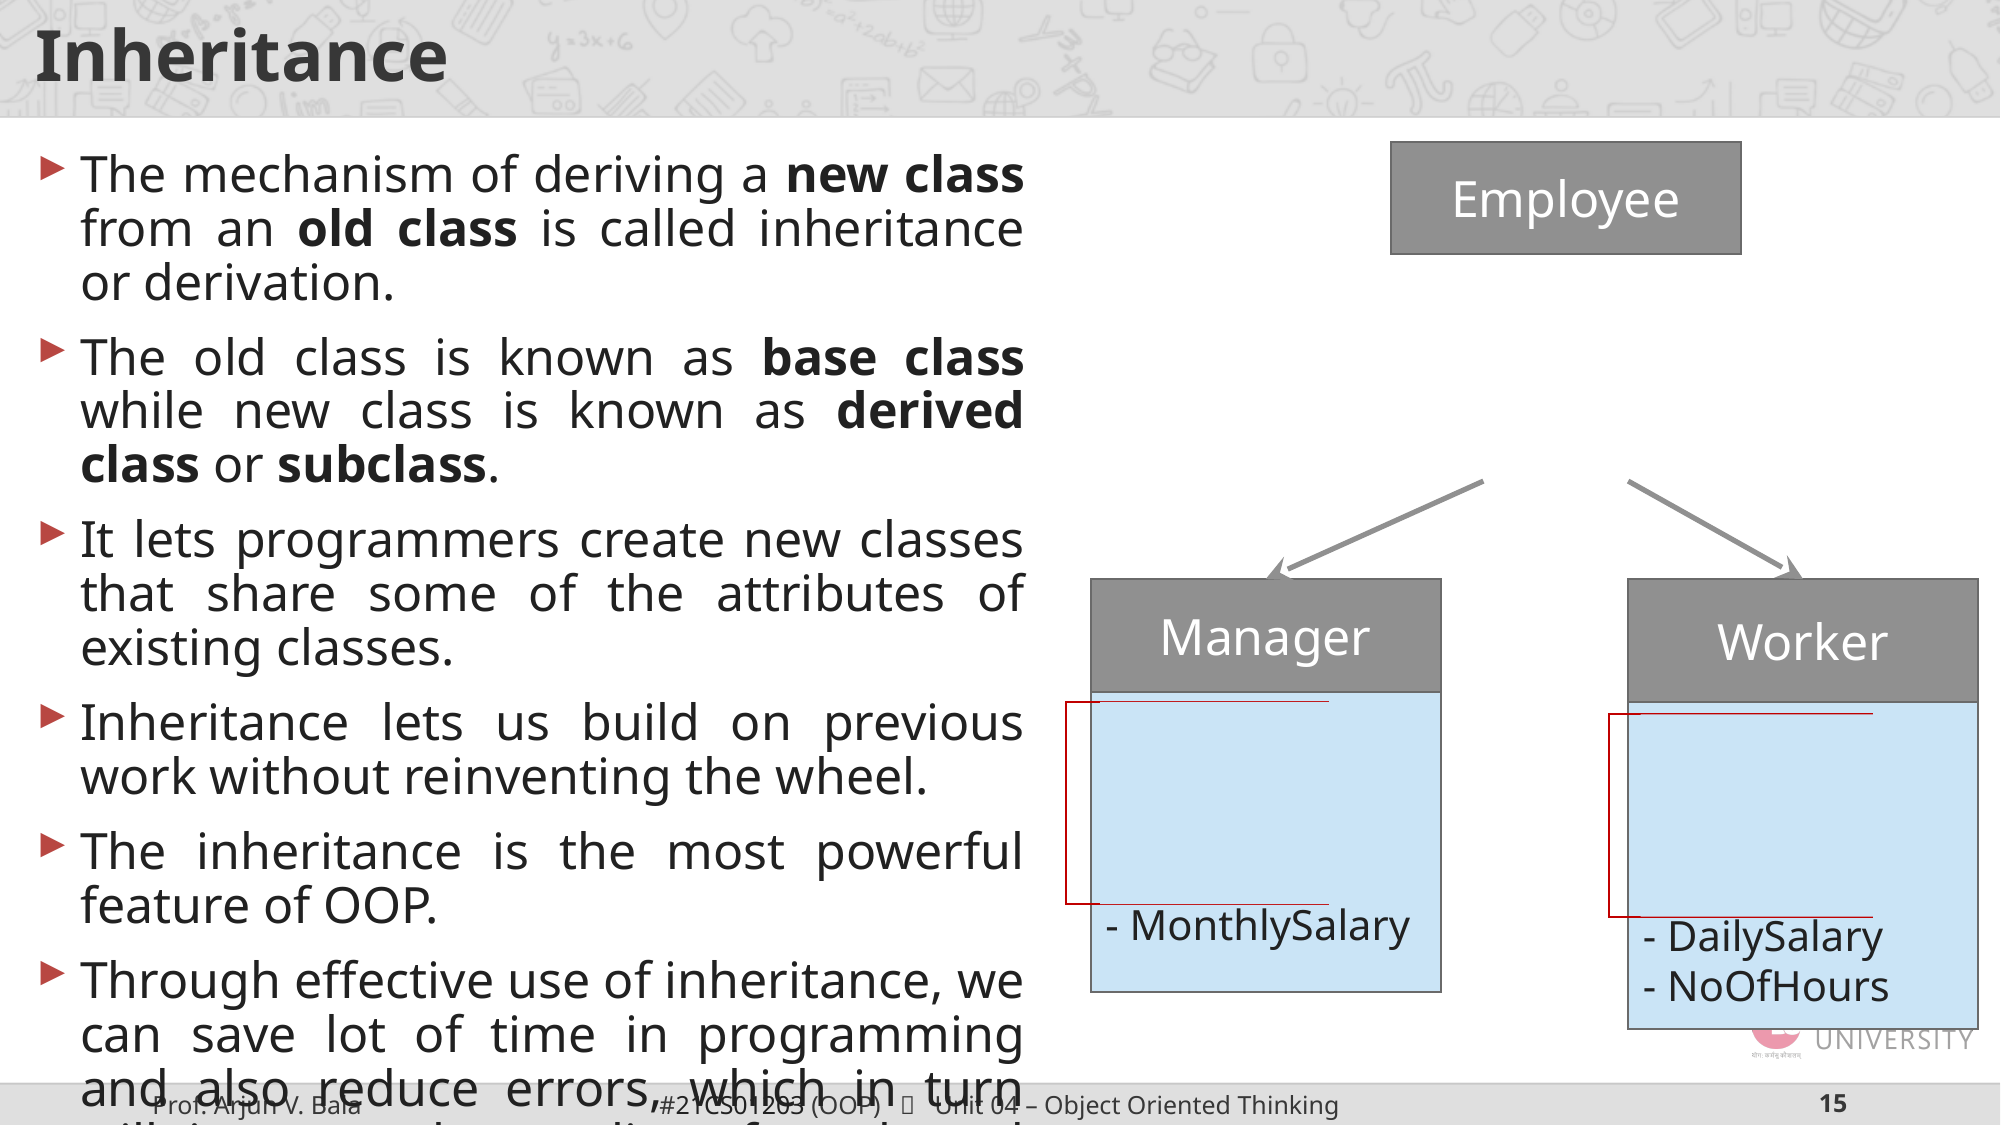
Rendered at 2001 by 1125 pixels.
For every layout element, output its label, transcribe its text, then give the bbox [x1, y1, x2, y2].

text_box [1628, 481, 1804, 580]
title Inheritance [0, 0, 2000, 117]
text_box [1640, 713, 1904, 918]
text_box [1099, 701, 1364, 905]
text_box - ID - Name - Address - Contact - DailySalary - NoOfHours [1627, 701, 1979, 1030]
text_box - ID - Name - Address - Contact - MonthlySalary [1090, 691, 1442, 993]
text_box [1608, 713, 1640, 918]
list The mechanism of deriving a new class from an old class is called inheritance or derivation. The old class is known as base class while new class is known as derived class or subclass. It lets programmers create new classes that share some of the attributes of existing classes. Inheritance lets us build on previous work without reinventing the wheel. The inheritance is the most powerful feature of OOP. Through effective use of inheritance, we can save lot of time in programming and also reduce errors, which in turn will increase the quality of work and productivity. [21, 141, 1041, 1059]
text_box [1265, 480, 1484, 575]
text_box Manager [1090, 578, 1442, 691]
text_box Worker [1627, 578, 1979, 701]
text_box [1065, 701, 1099, 905]
text_box Employee [1390, 141, 1742, 255]
